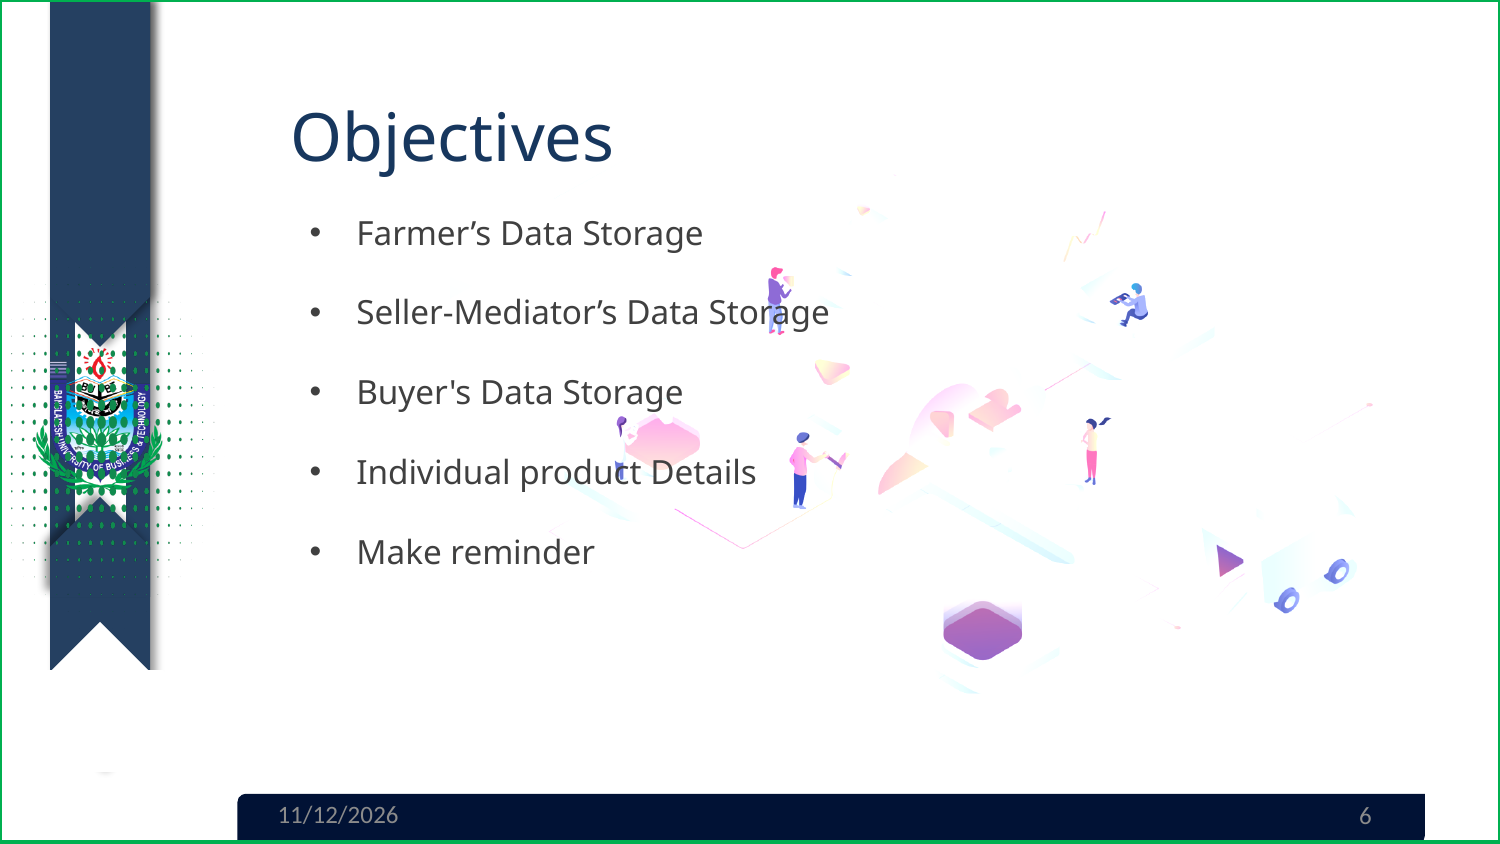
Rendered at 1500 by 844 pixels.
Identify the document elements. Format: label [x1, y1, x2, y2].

picture [449, 46, 1451, 798]
text_box [0, 0, 1500, 844]
picture [0, 249, 225, 630]
